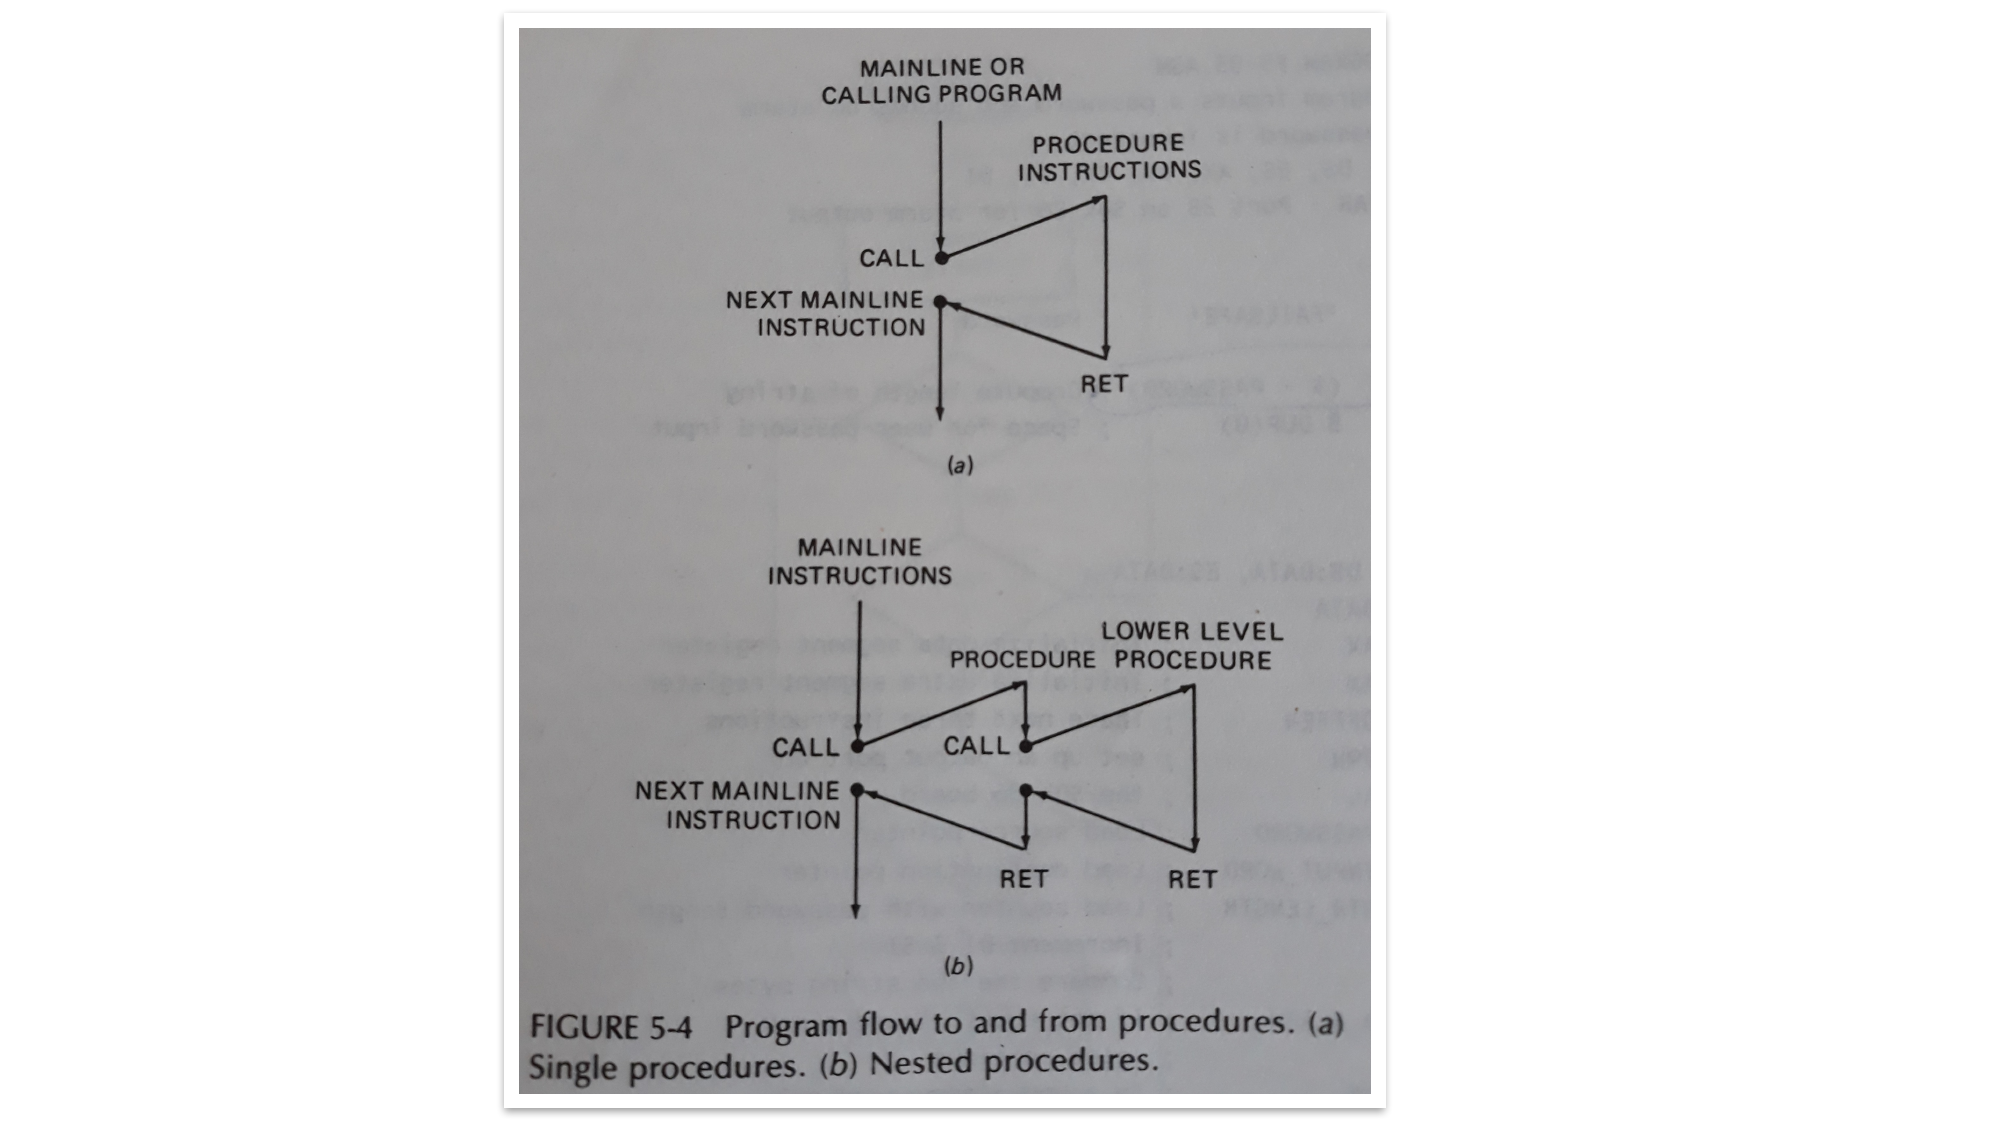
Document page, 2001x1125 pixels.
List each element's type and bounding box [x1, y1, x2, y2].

list [518, 27, 1372, 1094]
